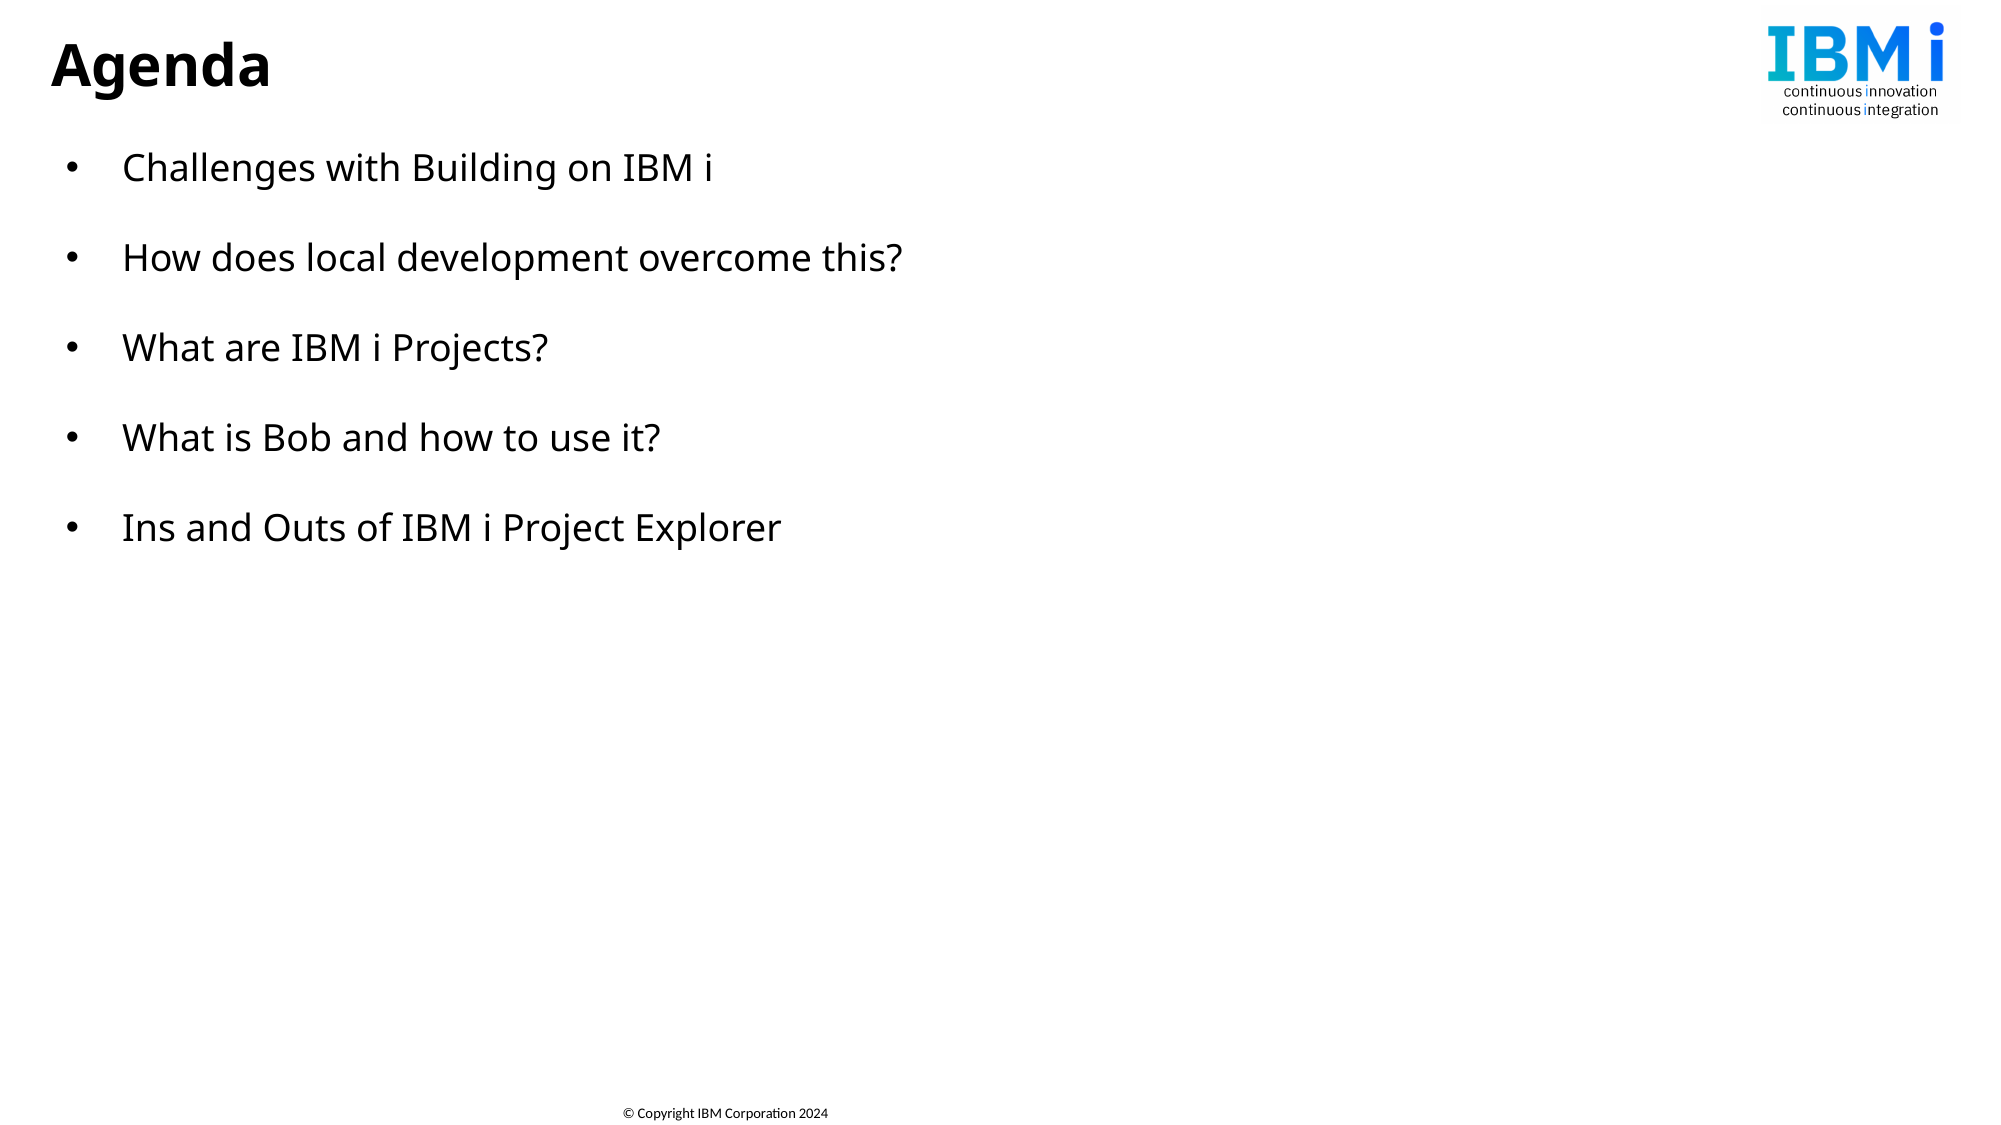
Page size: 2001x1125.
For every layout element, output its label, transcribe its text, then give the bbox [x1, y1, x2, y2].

list Challenges with Building on IBM i How does local development overcome this? What are IBM i Projects? What is Bob and how to use it? Ins and Outs of IBM i Project Explorer [51, 136, 1934, 1025]
title Agenda [51, 36, 1721, 101]
picture [1761, 5, 1961, 124]
